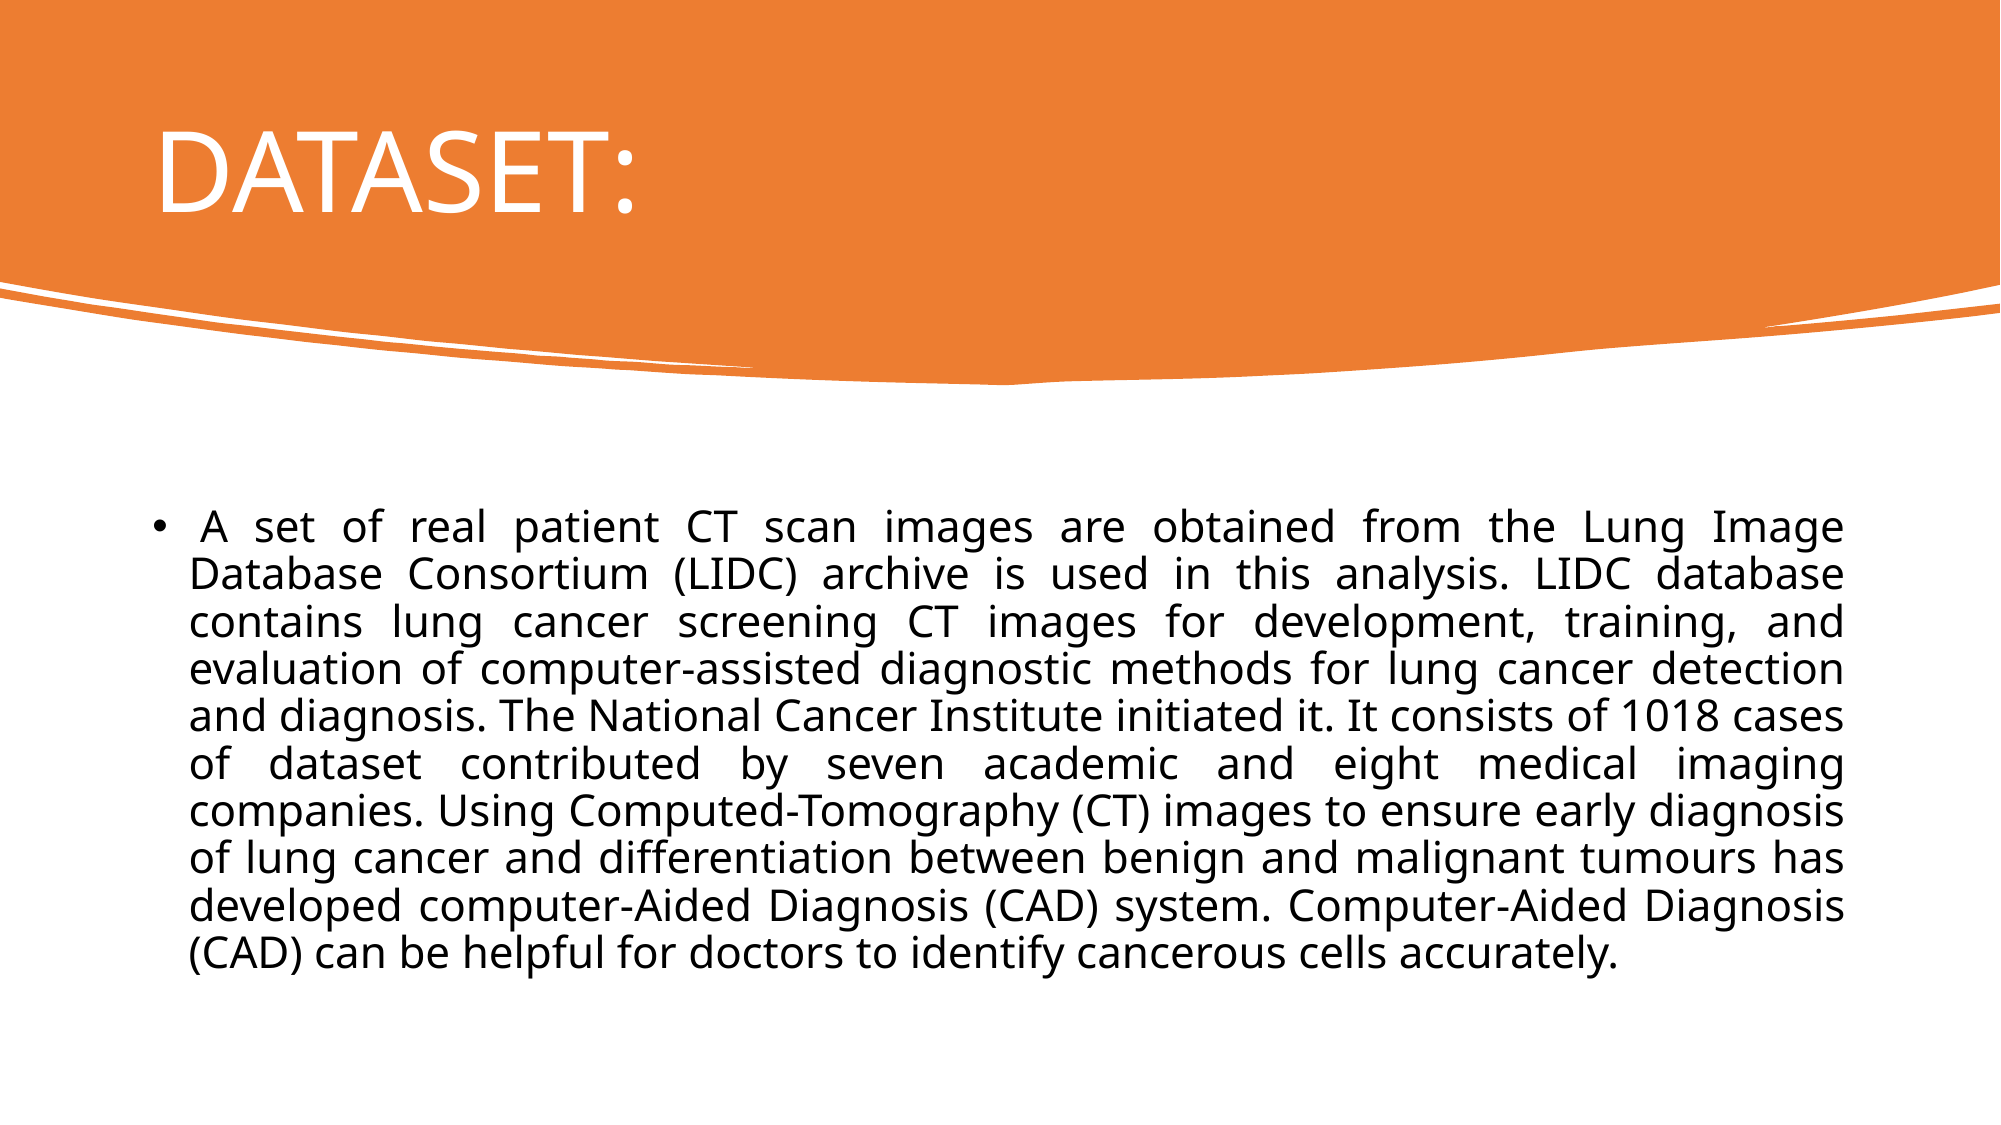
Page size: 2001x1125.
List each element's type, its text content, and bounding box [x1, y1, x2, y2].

text_box [1785, 286, 2000, 325]
list A set of real patient CT scan images are obtained from the Lung Image Database Consortium (LIDC) archive is used in this analysis. LIDC database contains lung cancer screening CT images for development, training, and evaluation of computer-assisted diagnostic methods for lung cancer detection and diagnosis. The National Cancer Institute initiated it. It consists of 1018 cases of dataset contributed by seven academic and eight medical imaging companies. Using Computed-Tomography (CT) images to ensure early diagnosis of lung cancer and differentiation between benign and malignant tumours has developed computer-Aided Diagnosis (CAD) system. Computer-Aided Diagnosis (CAD) can be helpful for doctors to identify cancerous cells accurately. [137, 424, 1863, 1014]
text_box [0, 283, 699, 365]
text_box [0, 0, 2000, 386]
text_box [0, 298, 2000, 1125]
title DATASET: [137, 65, 1863, 287]
